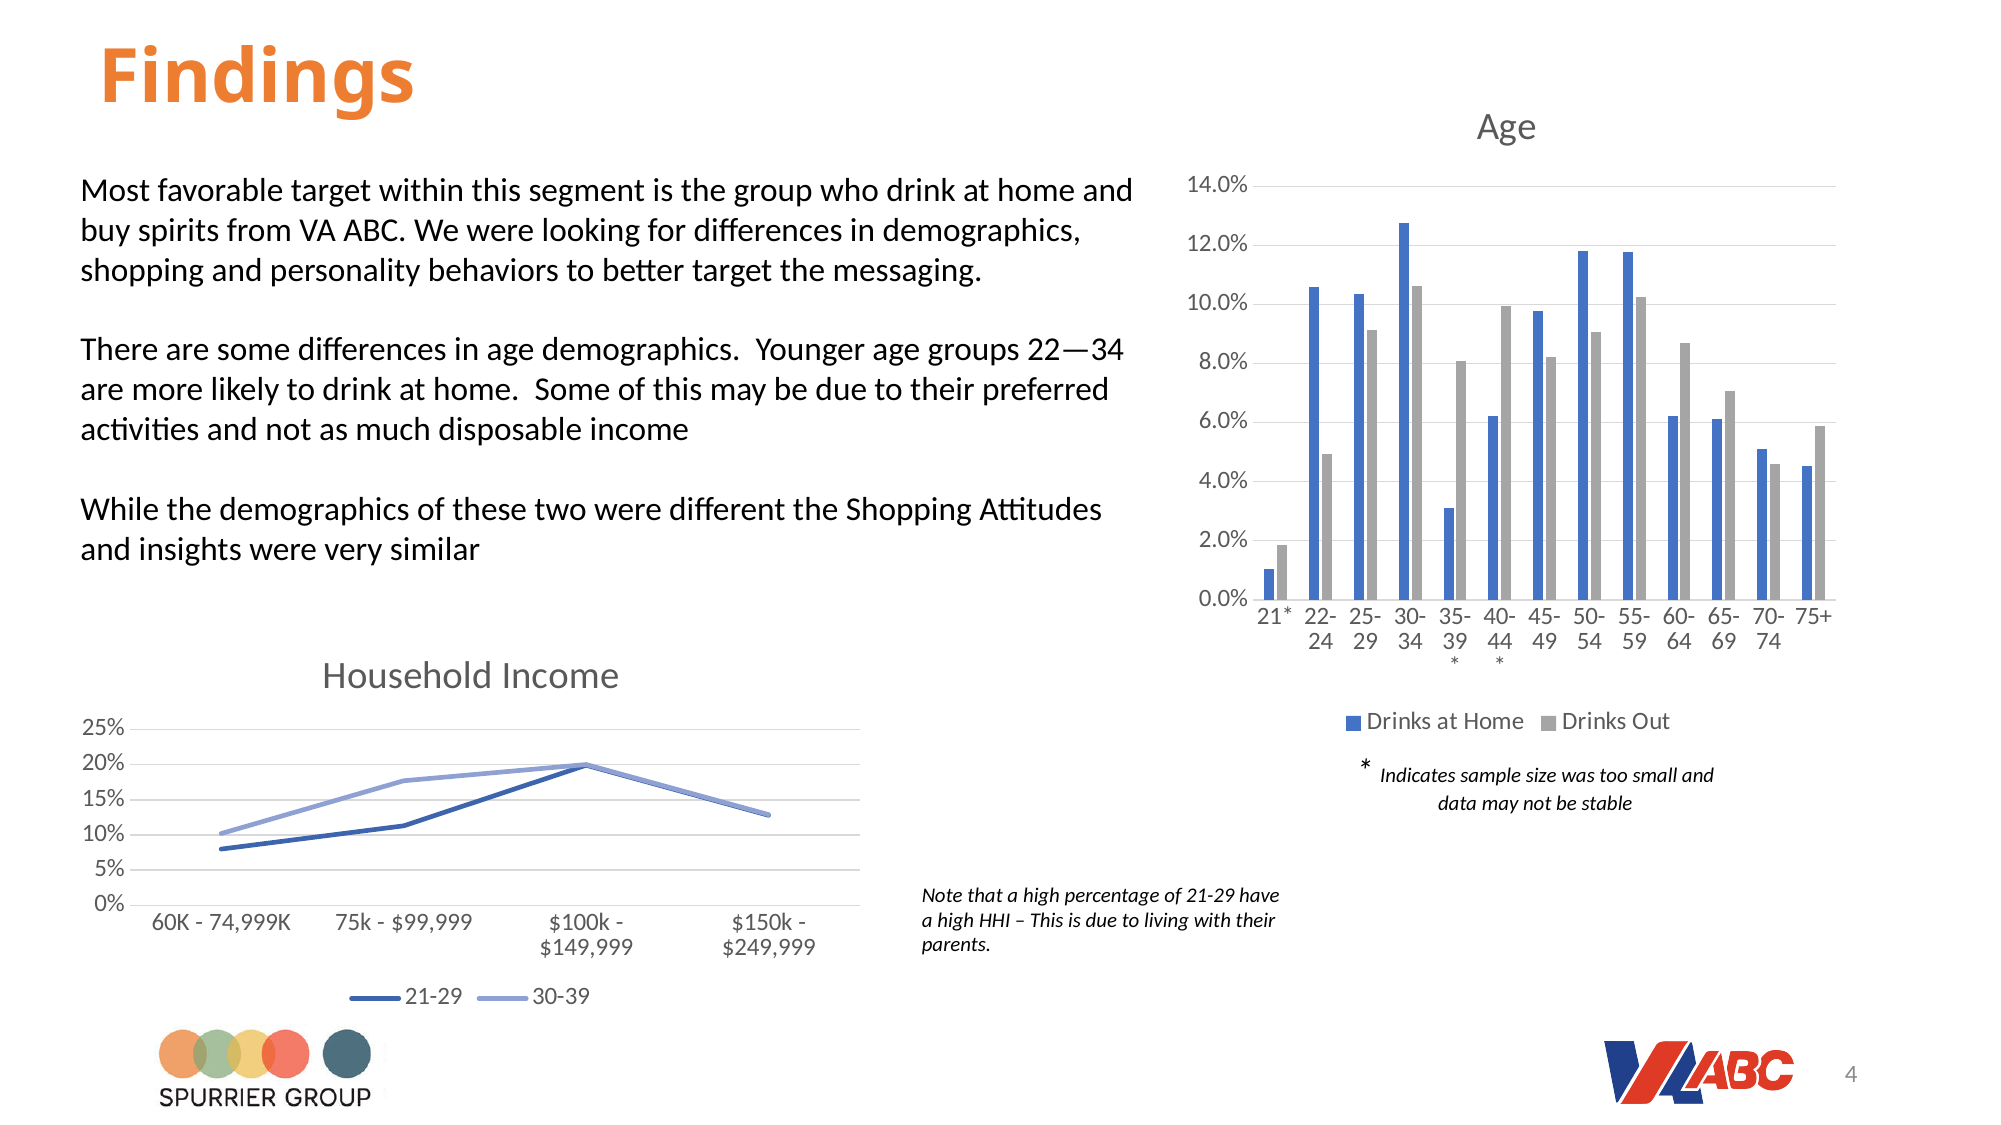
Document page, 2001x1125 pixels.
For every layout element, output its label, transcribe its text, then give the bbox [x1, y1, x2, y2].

text_box * Indicates sample size was too small and data may not be stable [1332, 743, 1738, 822]
chart [65, 631, 877, 1018]
slide_number 4 [1422, 1042, 1873, 1103]
text_box Findings [83, 20, 1809, 127]
text_box Note that a high percentage of 21-29 have a high HHI – This is due to living with their parents. [907, 873, 1302, 964]
chart [1172, 77, 1850, 743]
picture [154, 1024, 396, 1117]
text_box Most favorable target within this segment is the group who drink at home and buy spirits from VA ABC. We were looking for differences in demographics, shopping and personality behaviors to better target the messaging. There are some differences in age demographics. Younger age groups 22—34 are more likely to drink at home. Some of this may be due to their preferred activities and not as much disposable income While the demographics of these two were different the Shopping Attitudes and insights were very similar [65, 160, 1161, 575]
